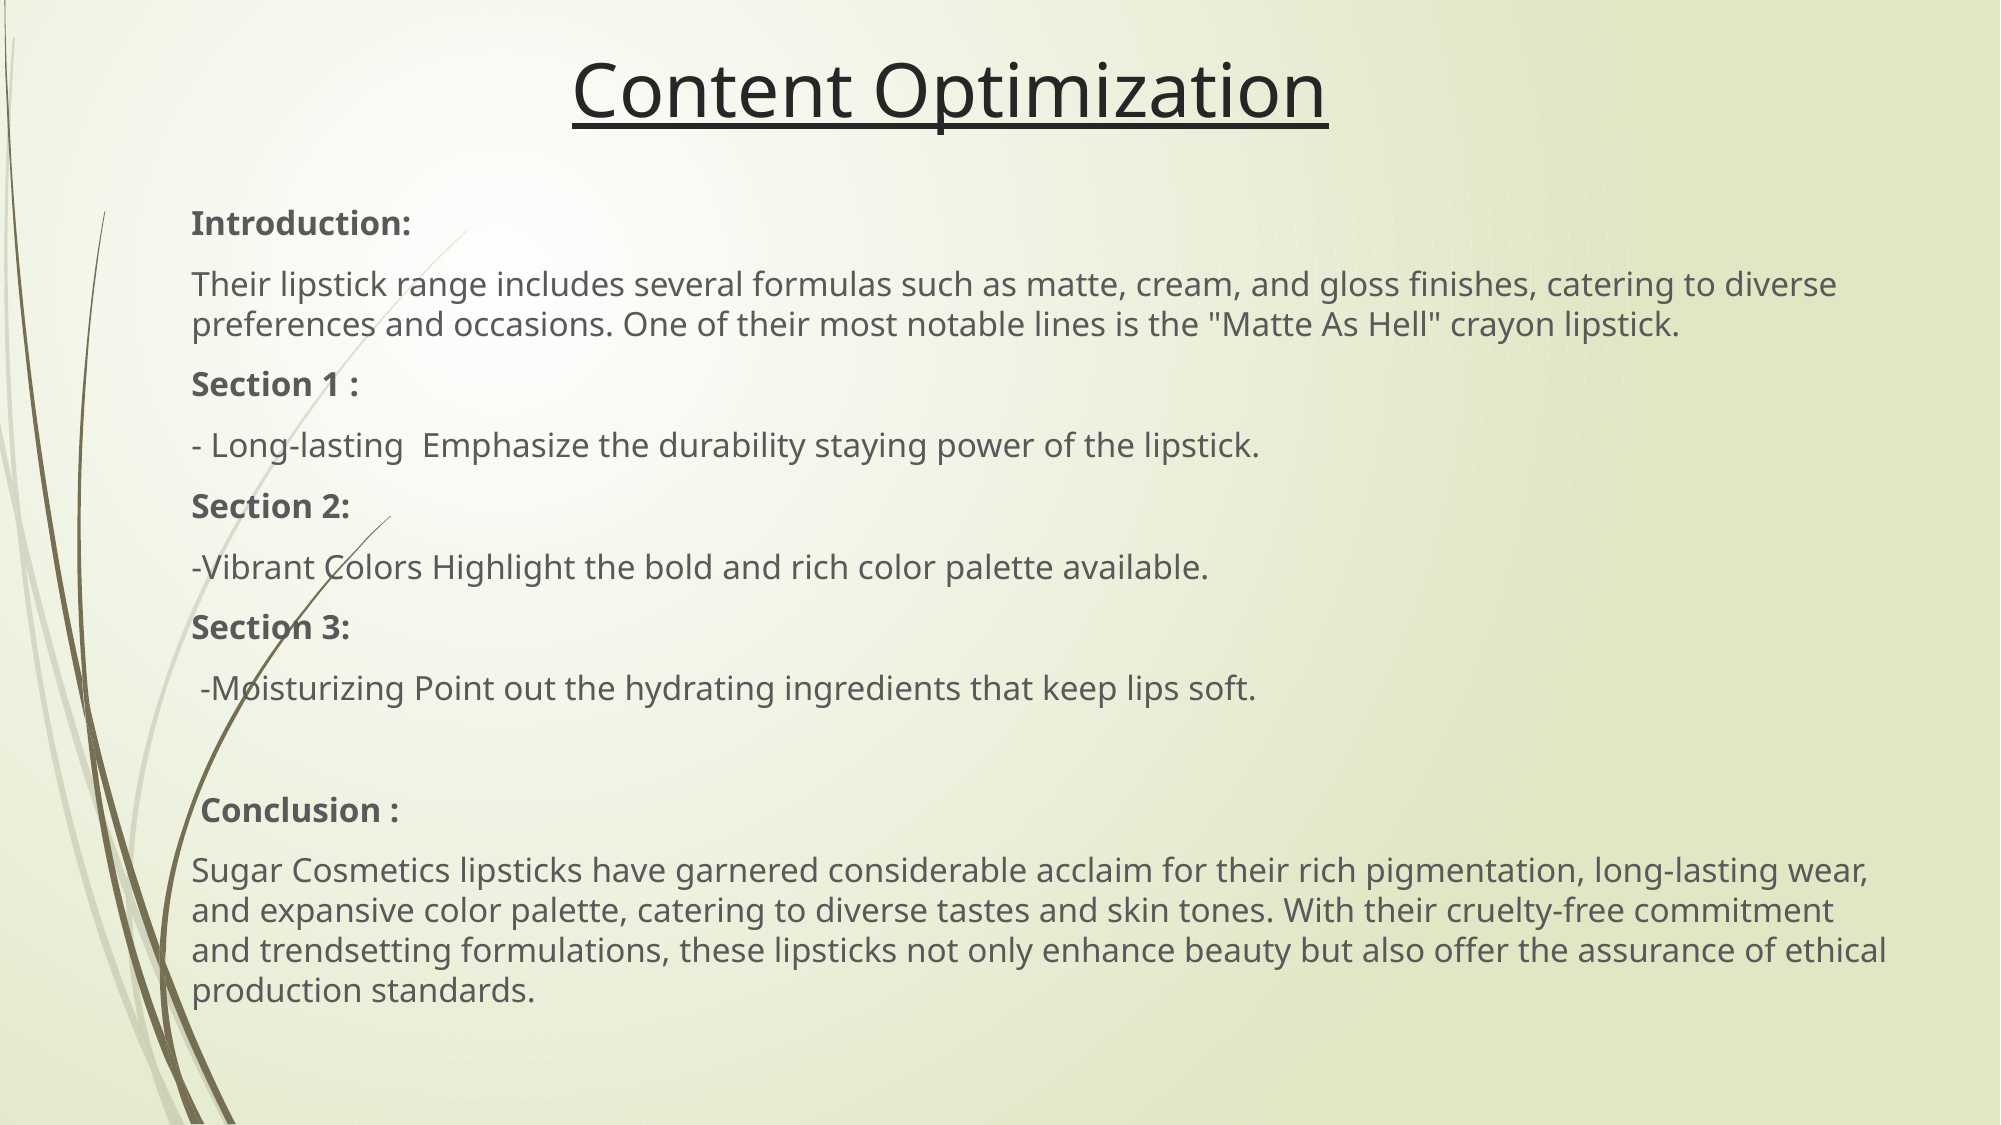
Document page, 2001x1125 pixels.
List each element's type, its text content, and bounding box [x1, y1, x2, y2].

list Introduction: Their lipstick range includes several formulas such as matte, cream, and gloss finishes, catering to diverse preferences and occasions. One of their most notable lines is the "Matte As Hell" crayon lipstick. Section 1 : - Long-lasting Emphasize the durability staying power of the lipstick. Section 2: -Vibrant Colors Highlight the bold and rich color palette available. Section 3: -Moisturizing Point out the hydrating ingredients that keep lips soft. Conclusion : Sugar Cosmetics lipsticks have garnered considerable acclaim for their rich pigmentation, long-lasting wear, and expansive color palette, catering to diverse tastes and skin tones. With their cruelty-free commitment and trendsetting formulations, these lipsticks not only enhance beauty but also offer the assurance of ethical production standards. [176, 224, 1906, 987]
title Content Optimization [556, 26, 2000, 149]
